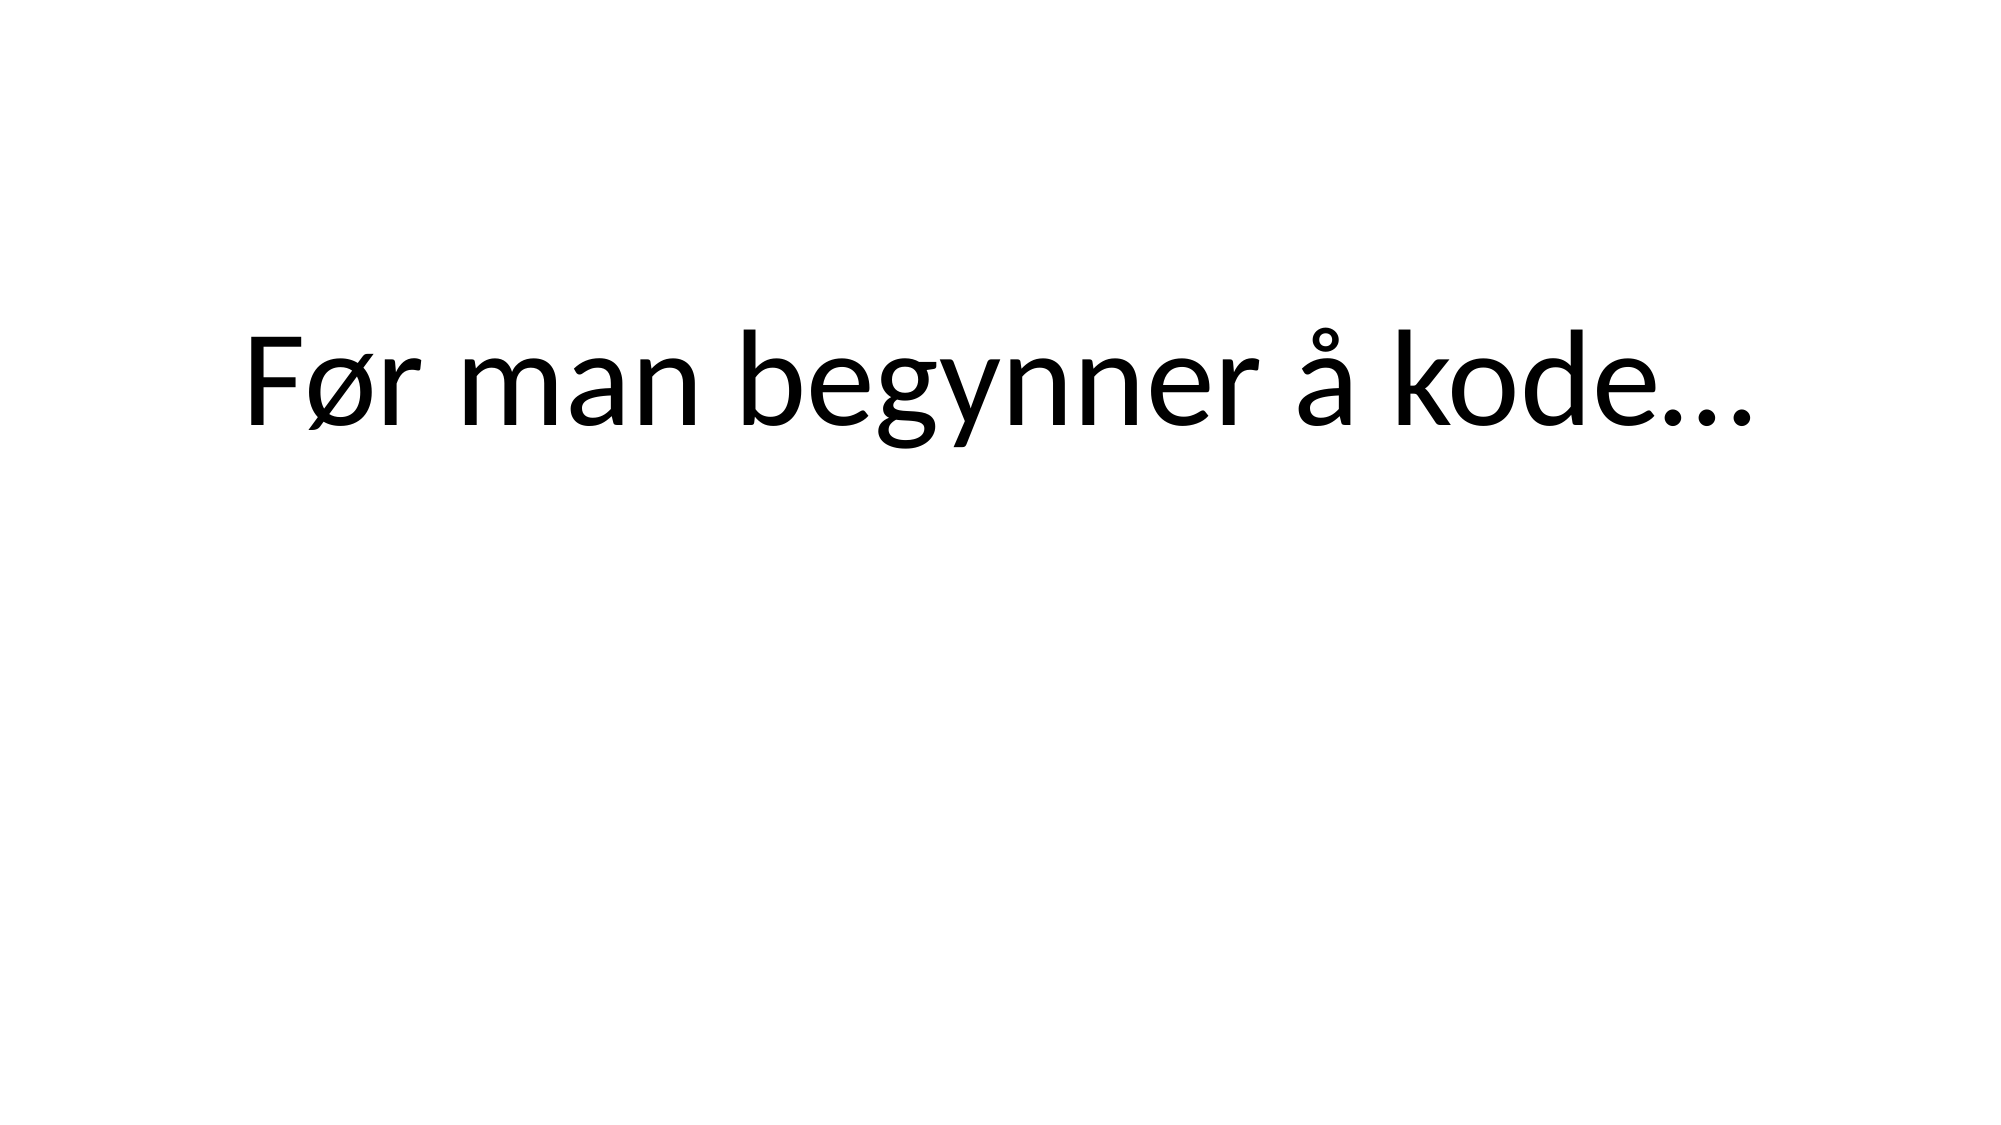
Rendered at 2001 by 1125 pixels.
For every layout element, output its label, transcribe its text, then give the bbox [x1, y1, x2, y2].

list Før man begynner å kode… [137, 299, 1863, 1014]
